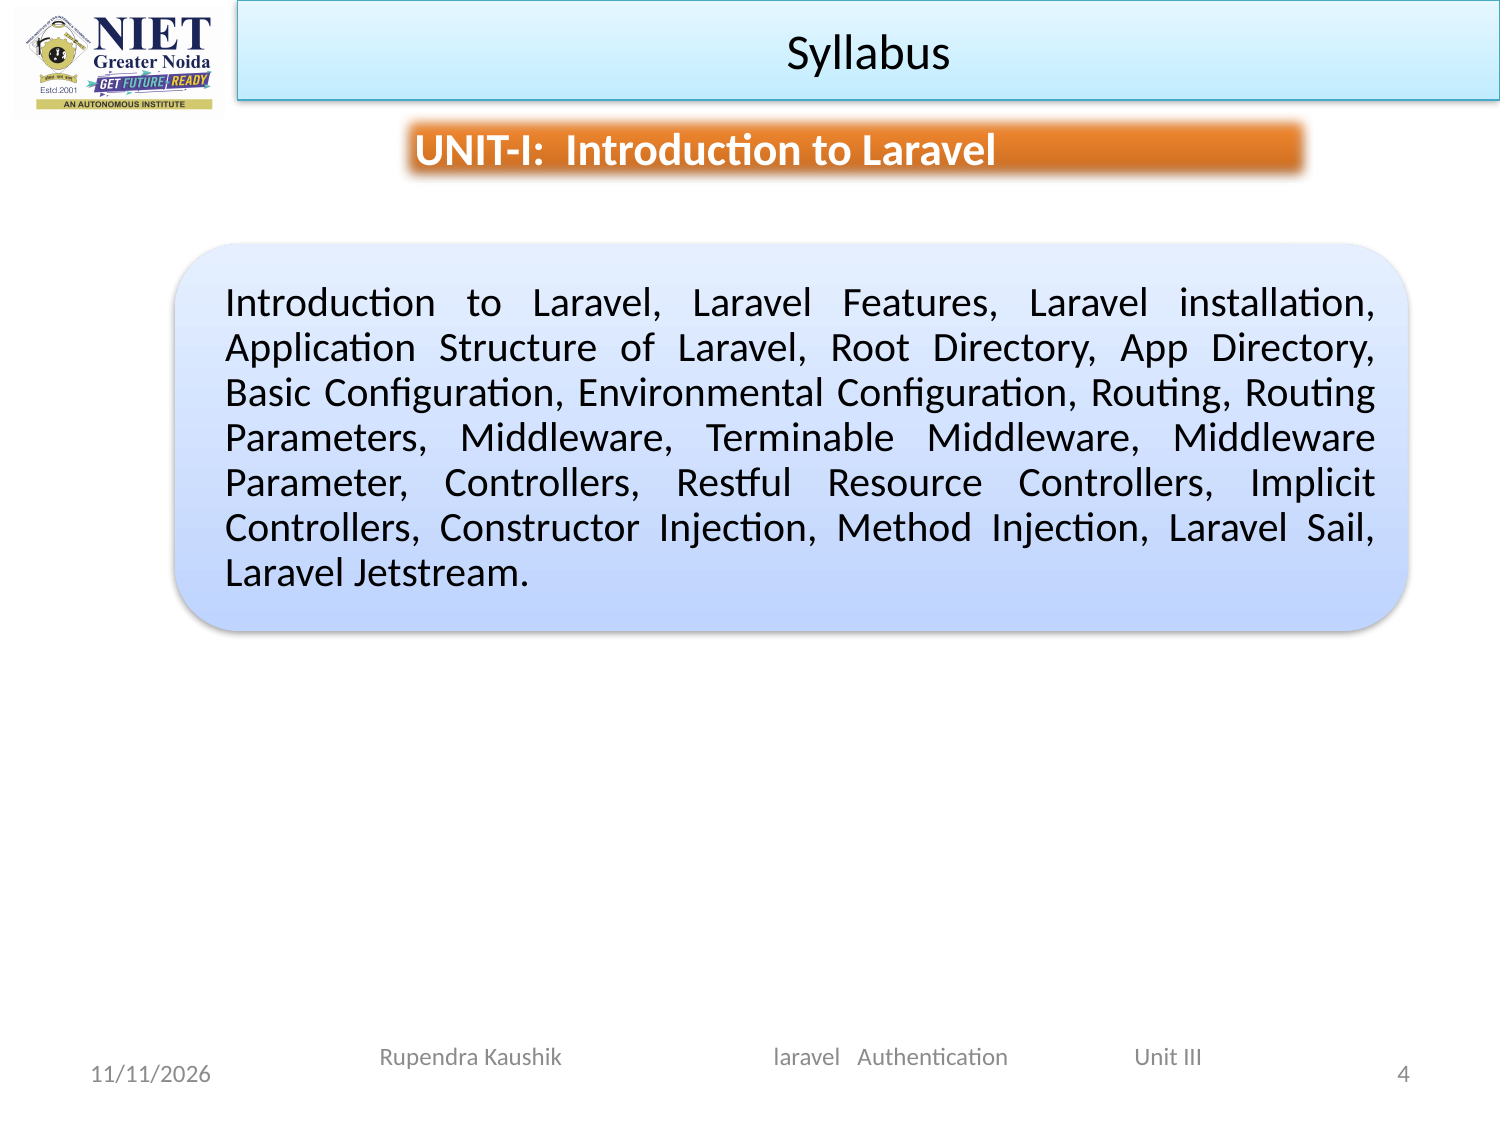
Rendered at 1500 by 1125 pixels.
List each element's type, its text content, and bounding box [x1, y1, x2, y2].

text_box UNIT-I: Introduction to Laravel [420, 133, 1294, 164]
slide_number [75, 1042, 425, 1103]
picture [13, 5, 226, 119]
slide_number 4 [1074, 1042, 1425, 1103]
text_box Rupendra Kaushik laravel Authentication Unit III [329, 1033, 1255, 1079]
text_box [174, 244, 1408, 732]
text_box Syllabus [237, 0, 1500, 101]
